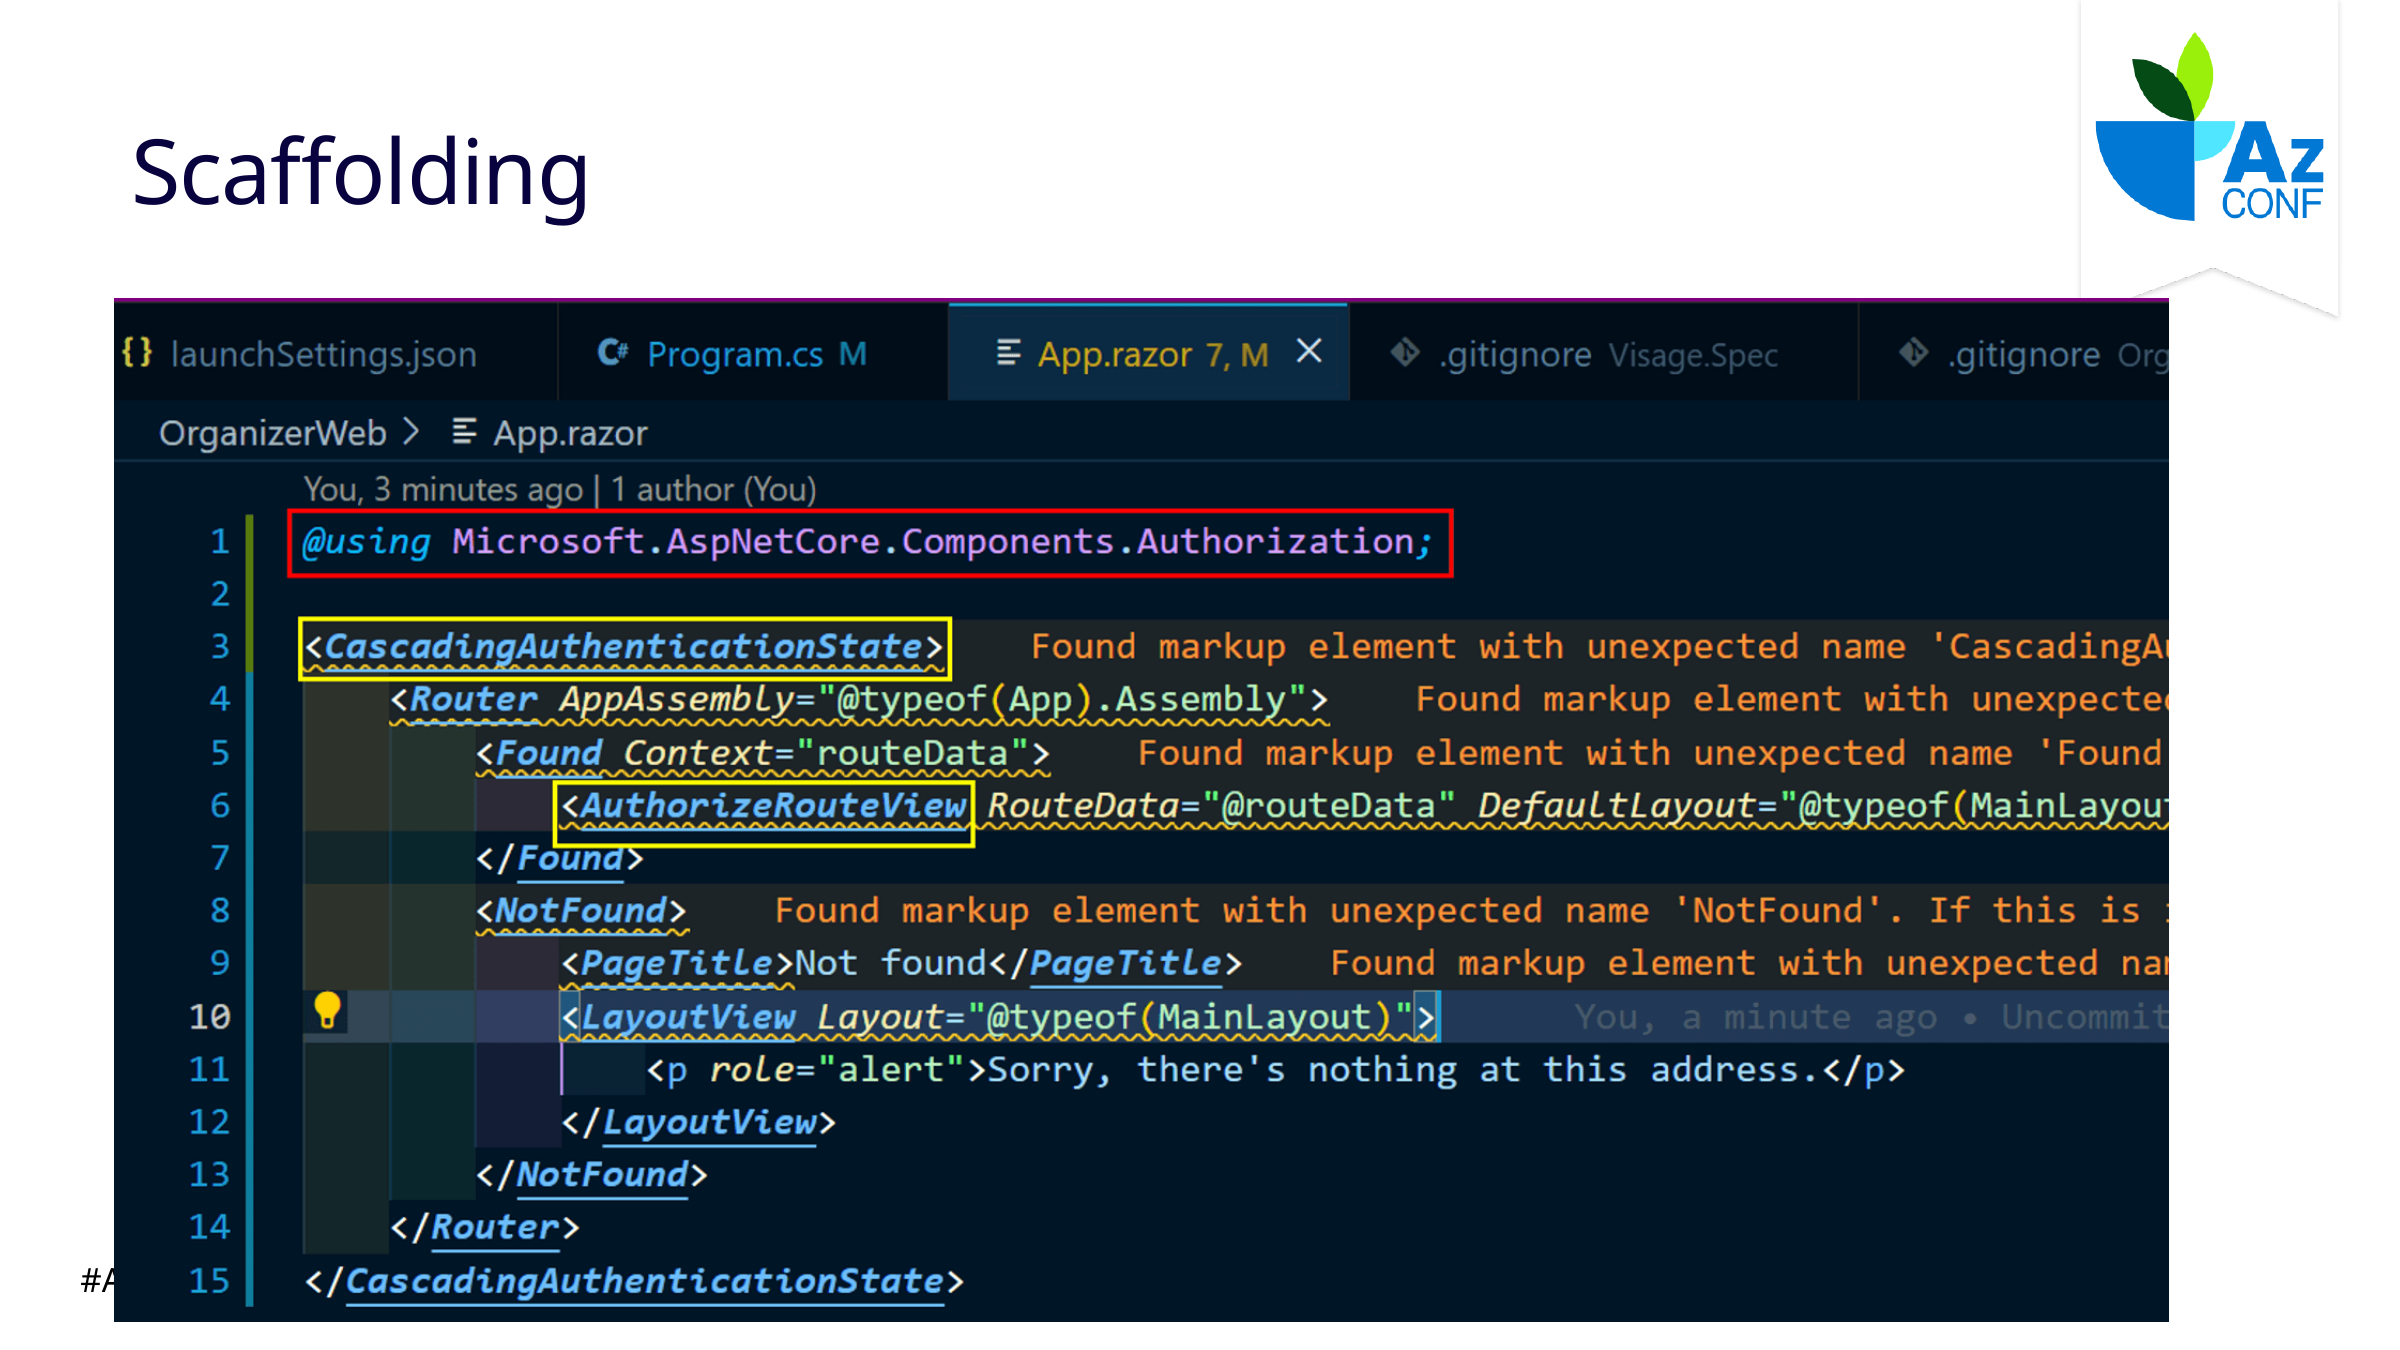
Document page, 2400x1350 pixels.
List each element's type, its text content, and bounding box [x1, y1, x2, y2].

title Scaffolding [131, 125, 662, 224]
picture [114, 0, 2346, 1322]
